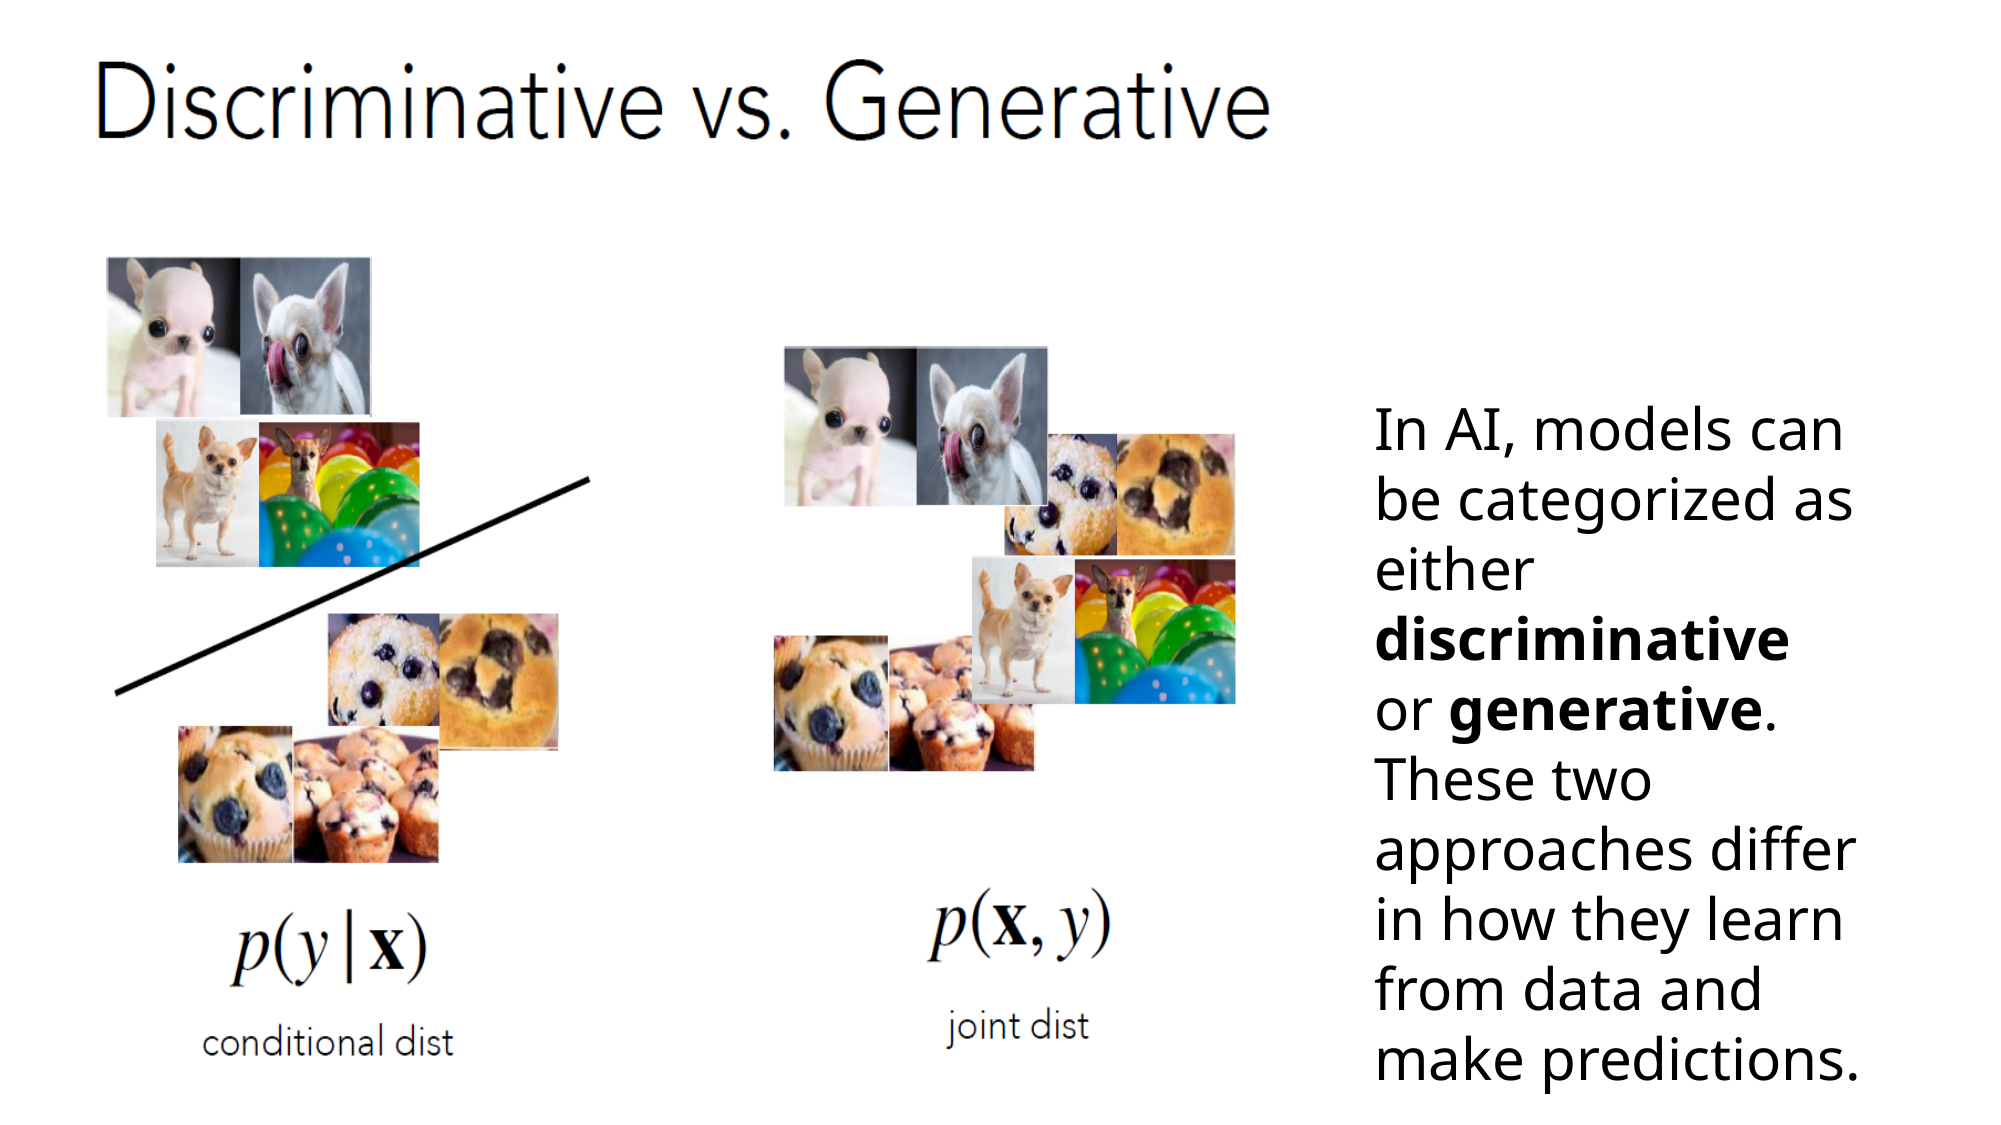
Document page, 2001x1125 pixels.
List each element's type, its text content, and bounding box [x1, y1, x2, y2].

picture [41, 27, 1313, 1097]
text_box In AI, models can be categorized as either discriminative or generative. These two approaches differ in how they learn from data and make predictions. [1359, 385, 1879, 1100]
